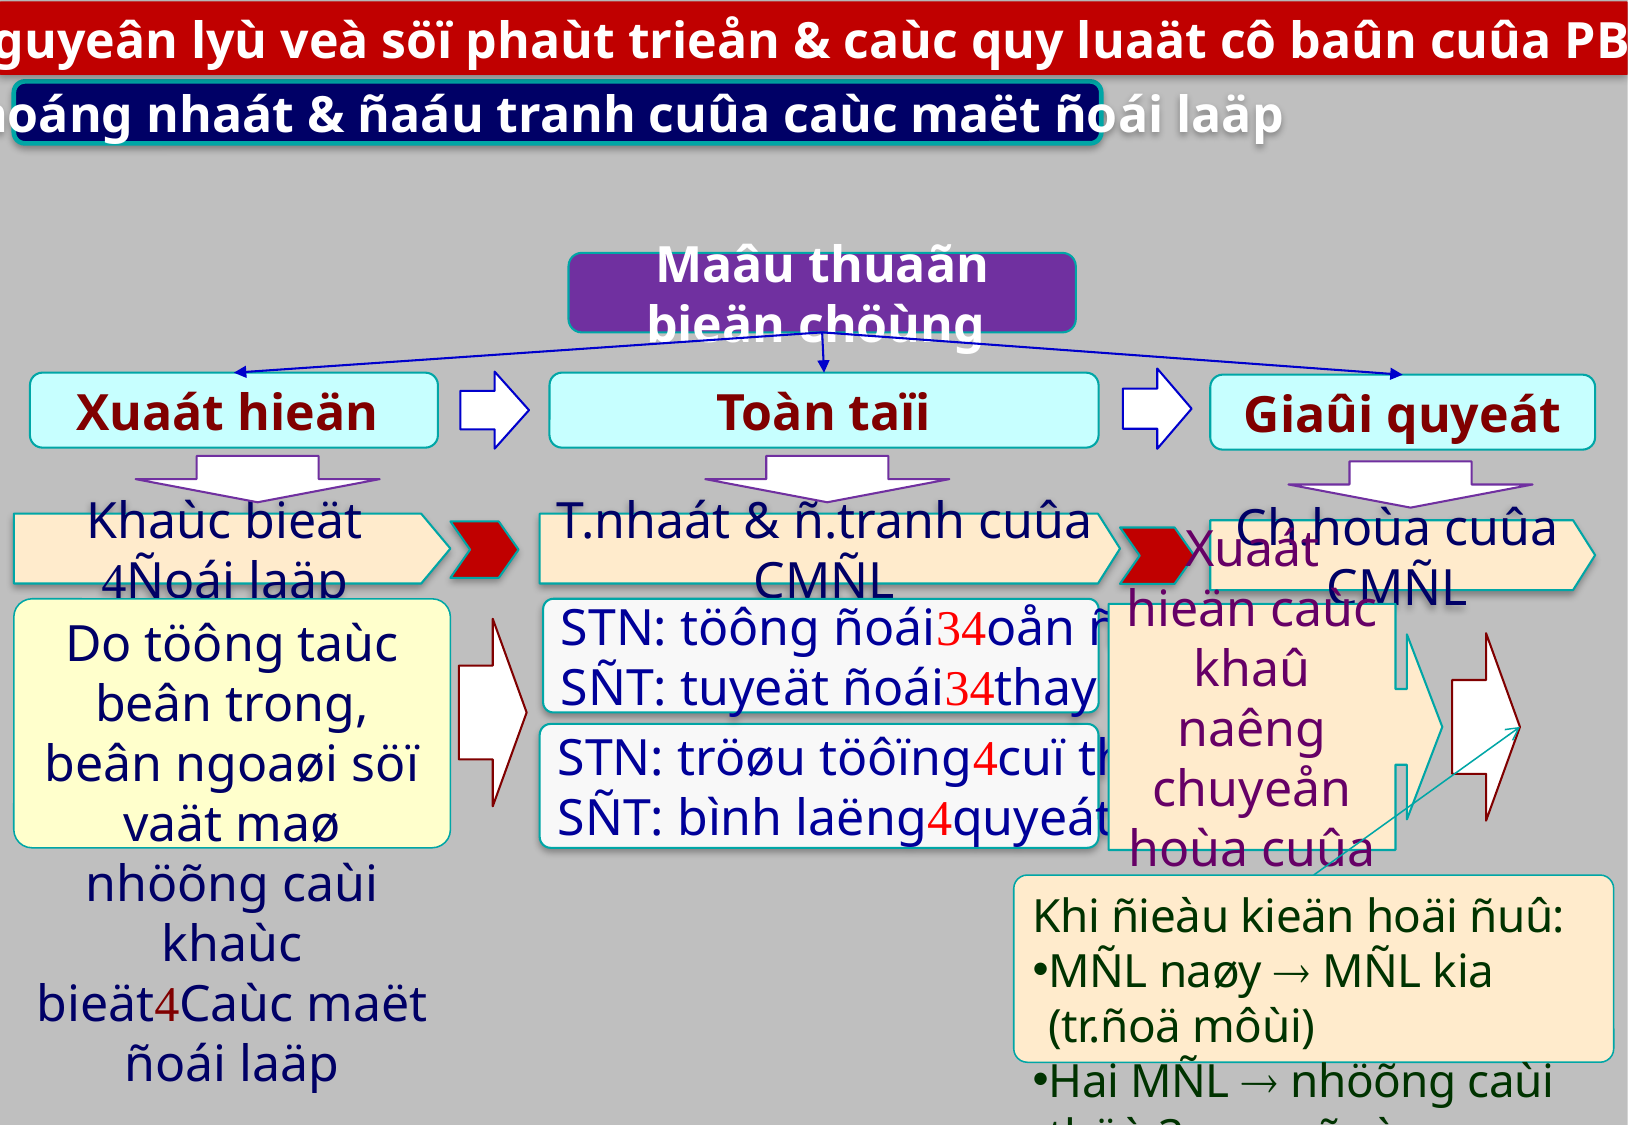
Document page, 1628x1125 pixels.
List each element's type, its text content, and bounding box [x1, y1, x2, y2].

text_box Do töông taùc beân trong, beân ngoaøi söï vaät maø nhöõng caùi khaùc bieätCaùc maët ñoái laäp [13, 598, 451, 848]
text_box Khi ñieàu kieän hoäi ñuû: MÑL naøy  MÑL kia (tr.ñoä môùi) Hai MÑL  nhöõng caùi thöù 3 naøo ñoù [1013, 875, 1614, 1063]
text_box [703, 453, 952, 505]
text_box Toàn taïi [547, 380, 1101, 450]
text_box T.nhaát & ñ.tranh cuûa CMÑL [537, 511, 1122, 586]
text_box [456, 616, 529, 809]
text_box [1313, 726, 1521, 876]
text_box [233, 332, 817, 373]
text_box Xuaát hieän [27, 370, 441, 450]
text_box [1450, 631, 1522, 727]
text_box [448, 519, 521, 580]
text_box [1118, 525, 1197, 586]
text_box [821, 332, 1403, 375]
text_box Ch.hoùa cuûa CMÑL [1208, 518, 1597, 593]
text_box STN: töông ñoáioån ñònh SÑT: tuyeät ñoáithay ñoåi [543, 598, 1099, 713]
text_box Khaùc bieät Ñoái laäp [11, 511, 453, 586]
text_box [458, 380, 531, 451]
text_box 2. Nguyeân lyù veà söï phaùt trieån & caùc quy luaät cô baûn cuûa PBCDV [0, 1, 1628, 75]
text_box Xuaát hieän caùc khaû naêng chuyeån hoùa cuûa caùc MÑL [1106, 601, 1444, 853]
text_box Maâu thuaãn bieän chöùng [566, 250, 1078, 330]
text_box [1286, 459, 1535, 510]
text_box Giaûi quyeát [1208, 372, 1598, 452]
text_box c) QL thoáng nhaát & ñaáu tranh cuûa caùc maët ñoái laäp [13, 87, 1102, 144]
text_box [1120, 382, 1194, 451]
text_box [133, 453, 382, 505]
text_box STN: tröøu töôïngcuï theå SÑT: bình laëngquyeát lieät [539, 723, 1099, 848]
